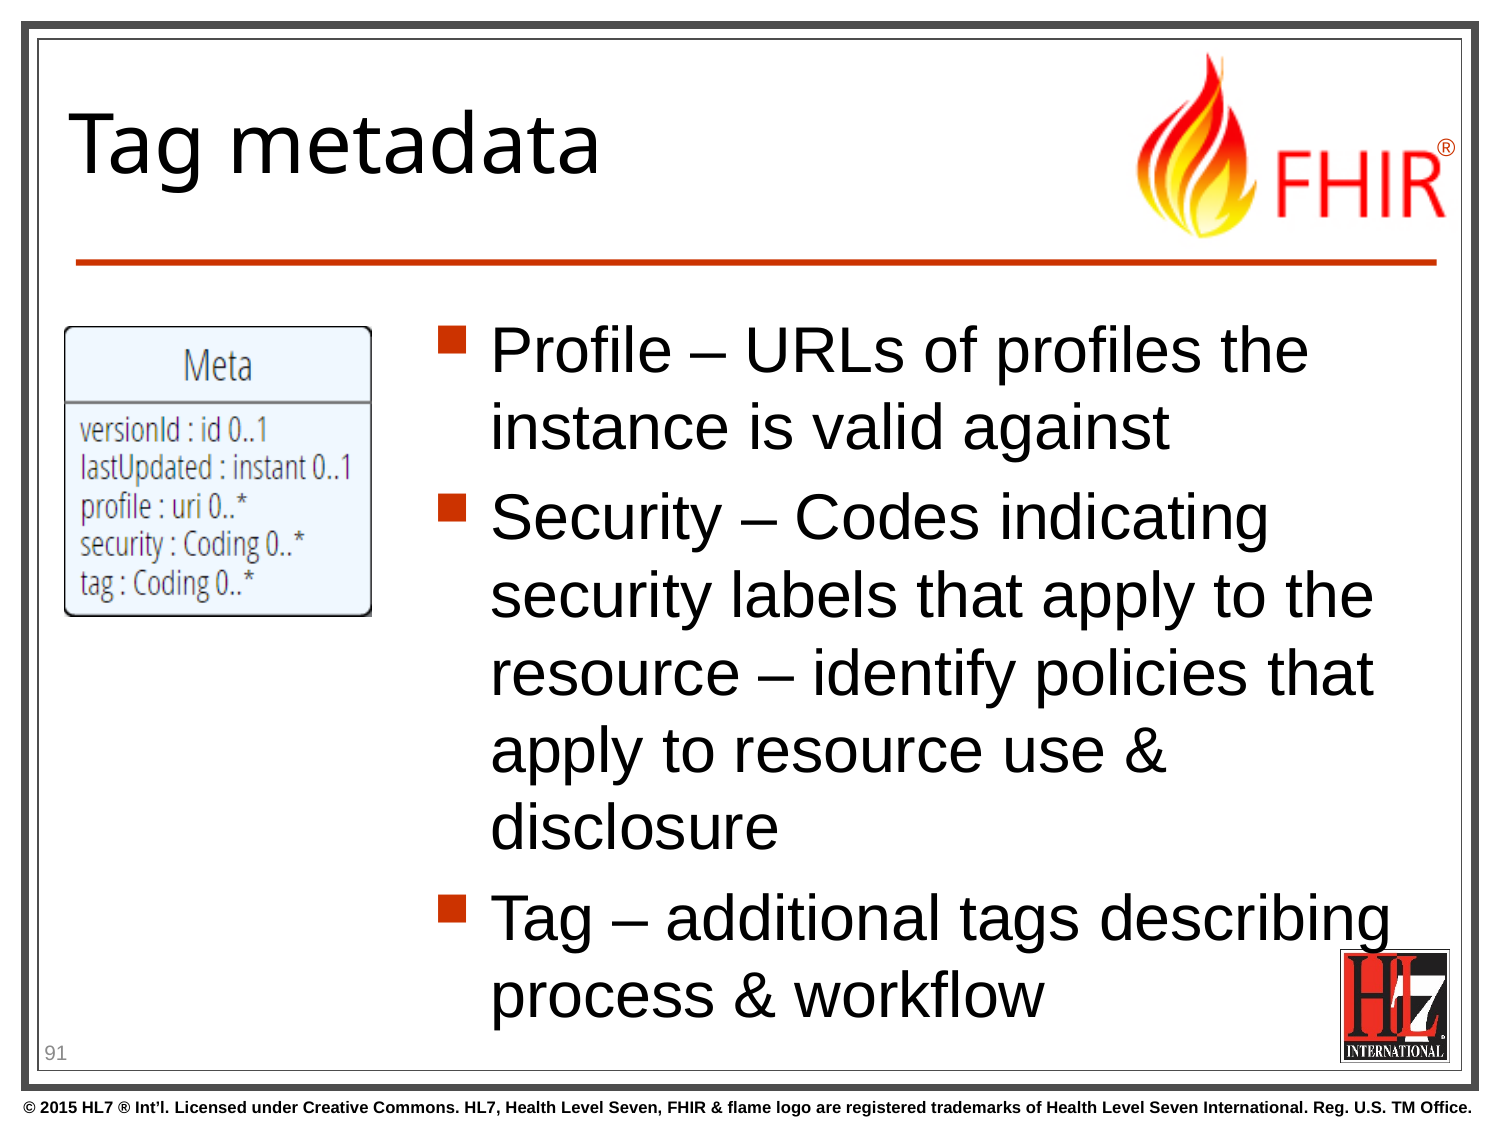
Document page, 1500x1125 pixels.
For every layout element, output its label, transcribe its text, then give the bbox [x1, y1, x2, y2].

list Profile – URLs of profiles the instance is valid against Security – Codes indicating security labels that apply to the resource – identify policies that apply to resource use & disclosure Tag – additional tags describing process & workflow [419, 299, 1438, 1059]
title Tag metadata [53, 54, 1128, 244]
slide_number 91 [29, 1034, 148, 1071]
picture [1340, 949, 1450, 1063]
picture [64, 326, 372, 618]
picture [1124, 42, 1458, 249]
